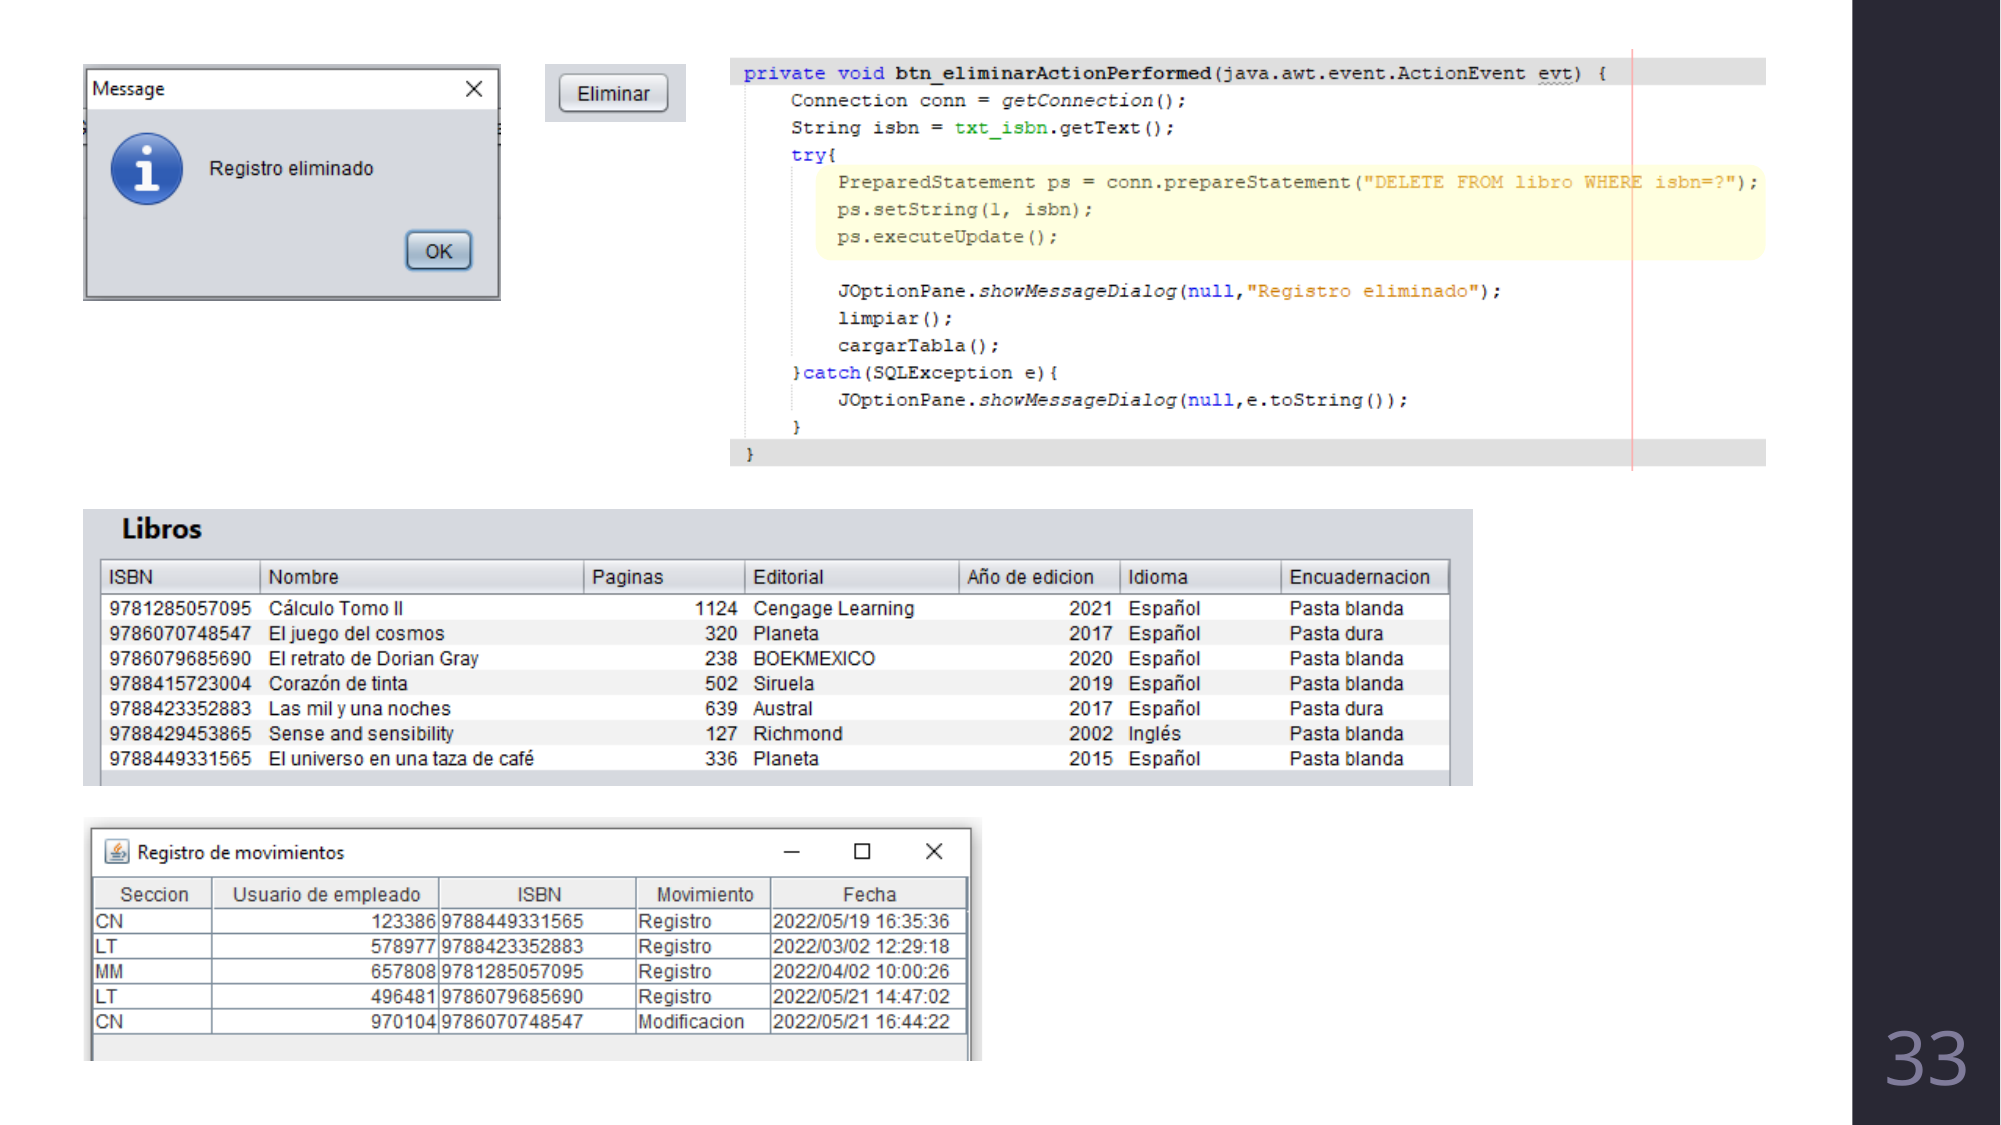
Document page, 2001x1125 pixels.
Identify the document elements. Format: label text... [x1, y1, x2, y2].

slide_number 33 [1852, 1012, 2000, 1110]
picture [83, 64, 501, 301]
picture [83, 509, 1474, 787]
picture [83, 817, 983, 1061]
picture [544, 64, 687, 122]
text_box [730, 49, 1766, 472]
